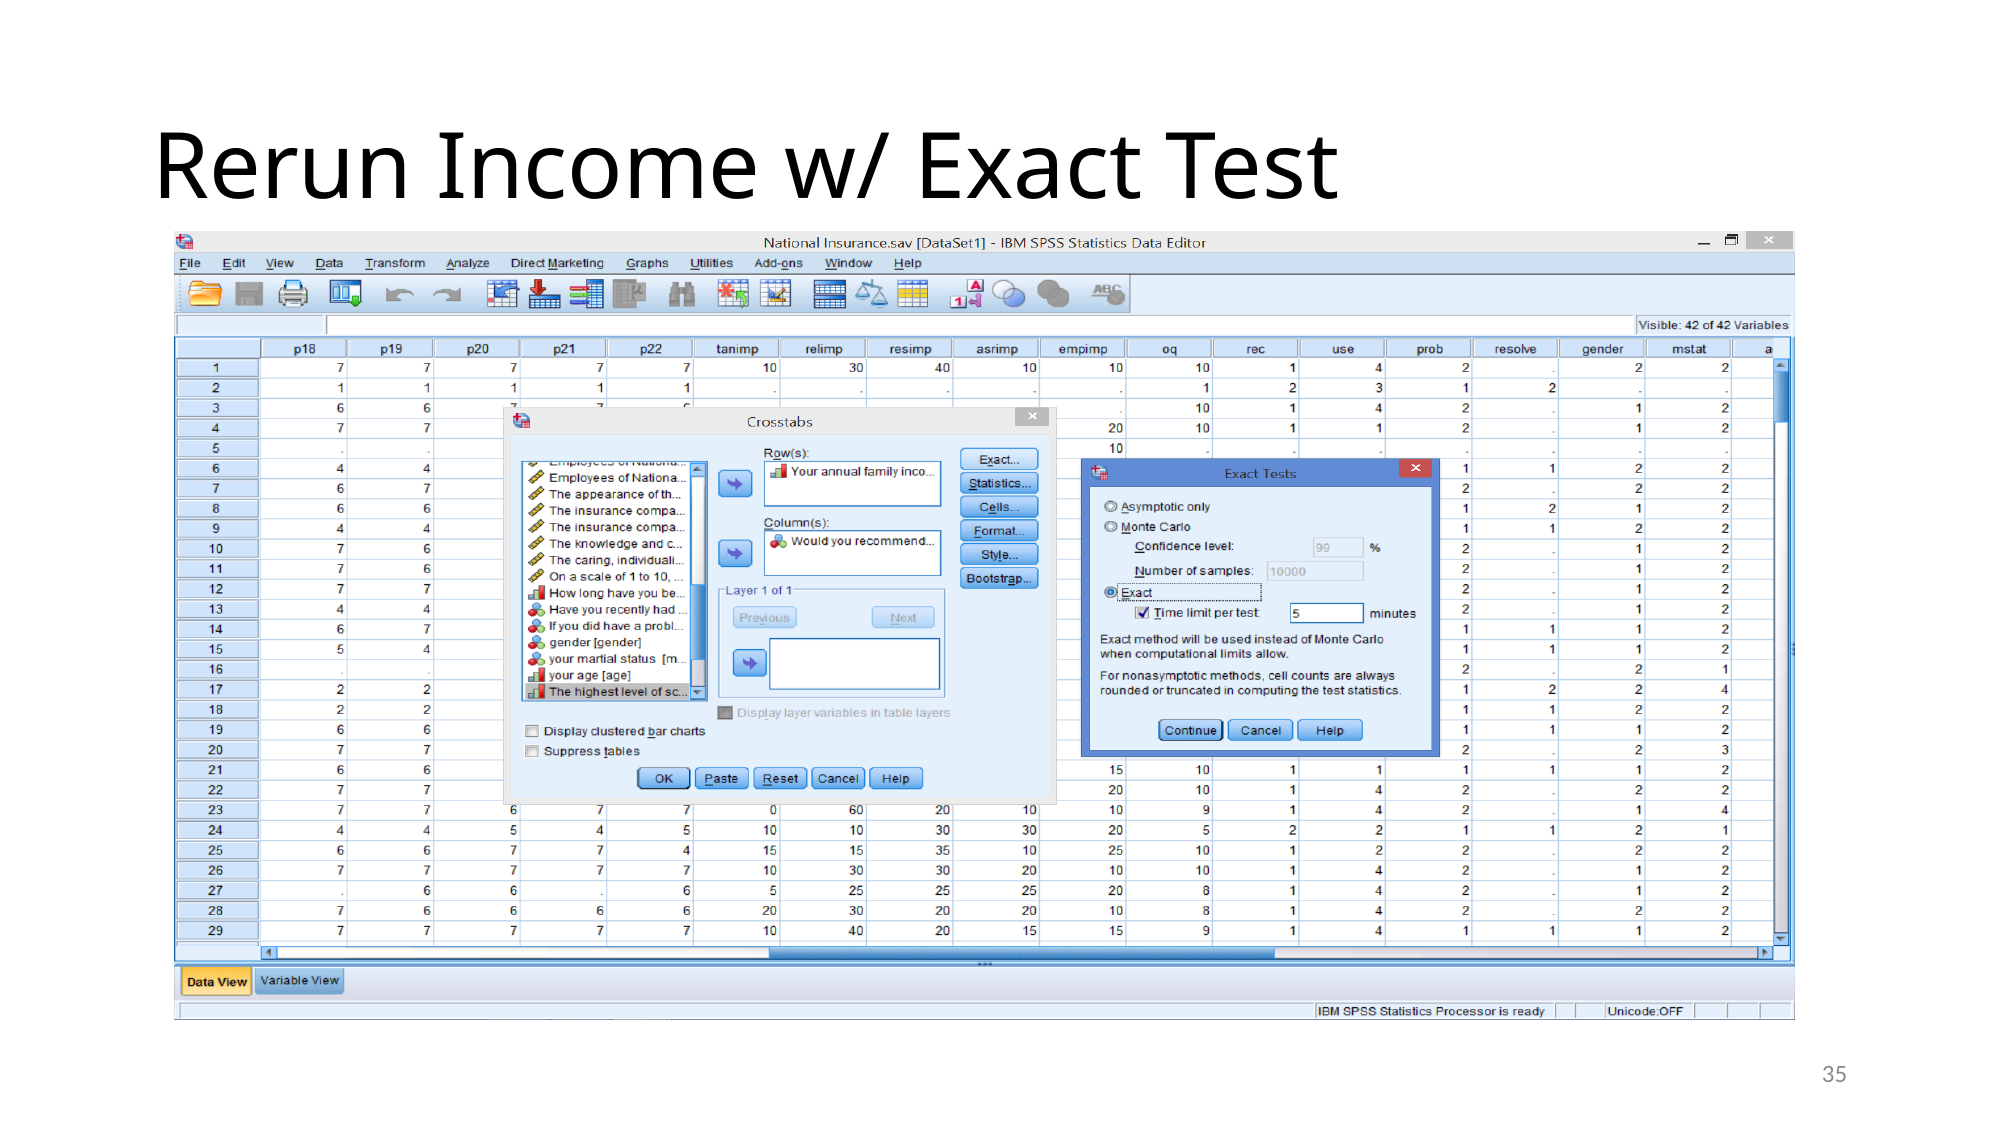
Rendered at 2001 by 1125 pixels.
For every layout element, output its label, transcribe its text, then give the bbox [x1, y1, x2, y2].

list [174, 231, 1795, 1020]
title Rerun Income w/ Exact Test [137, 59, 1863, 278]
slide_number 35 [1412, 1042, 1863, 1103]
